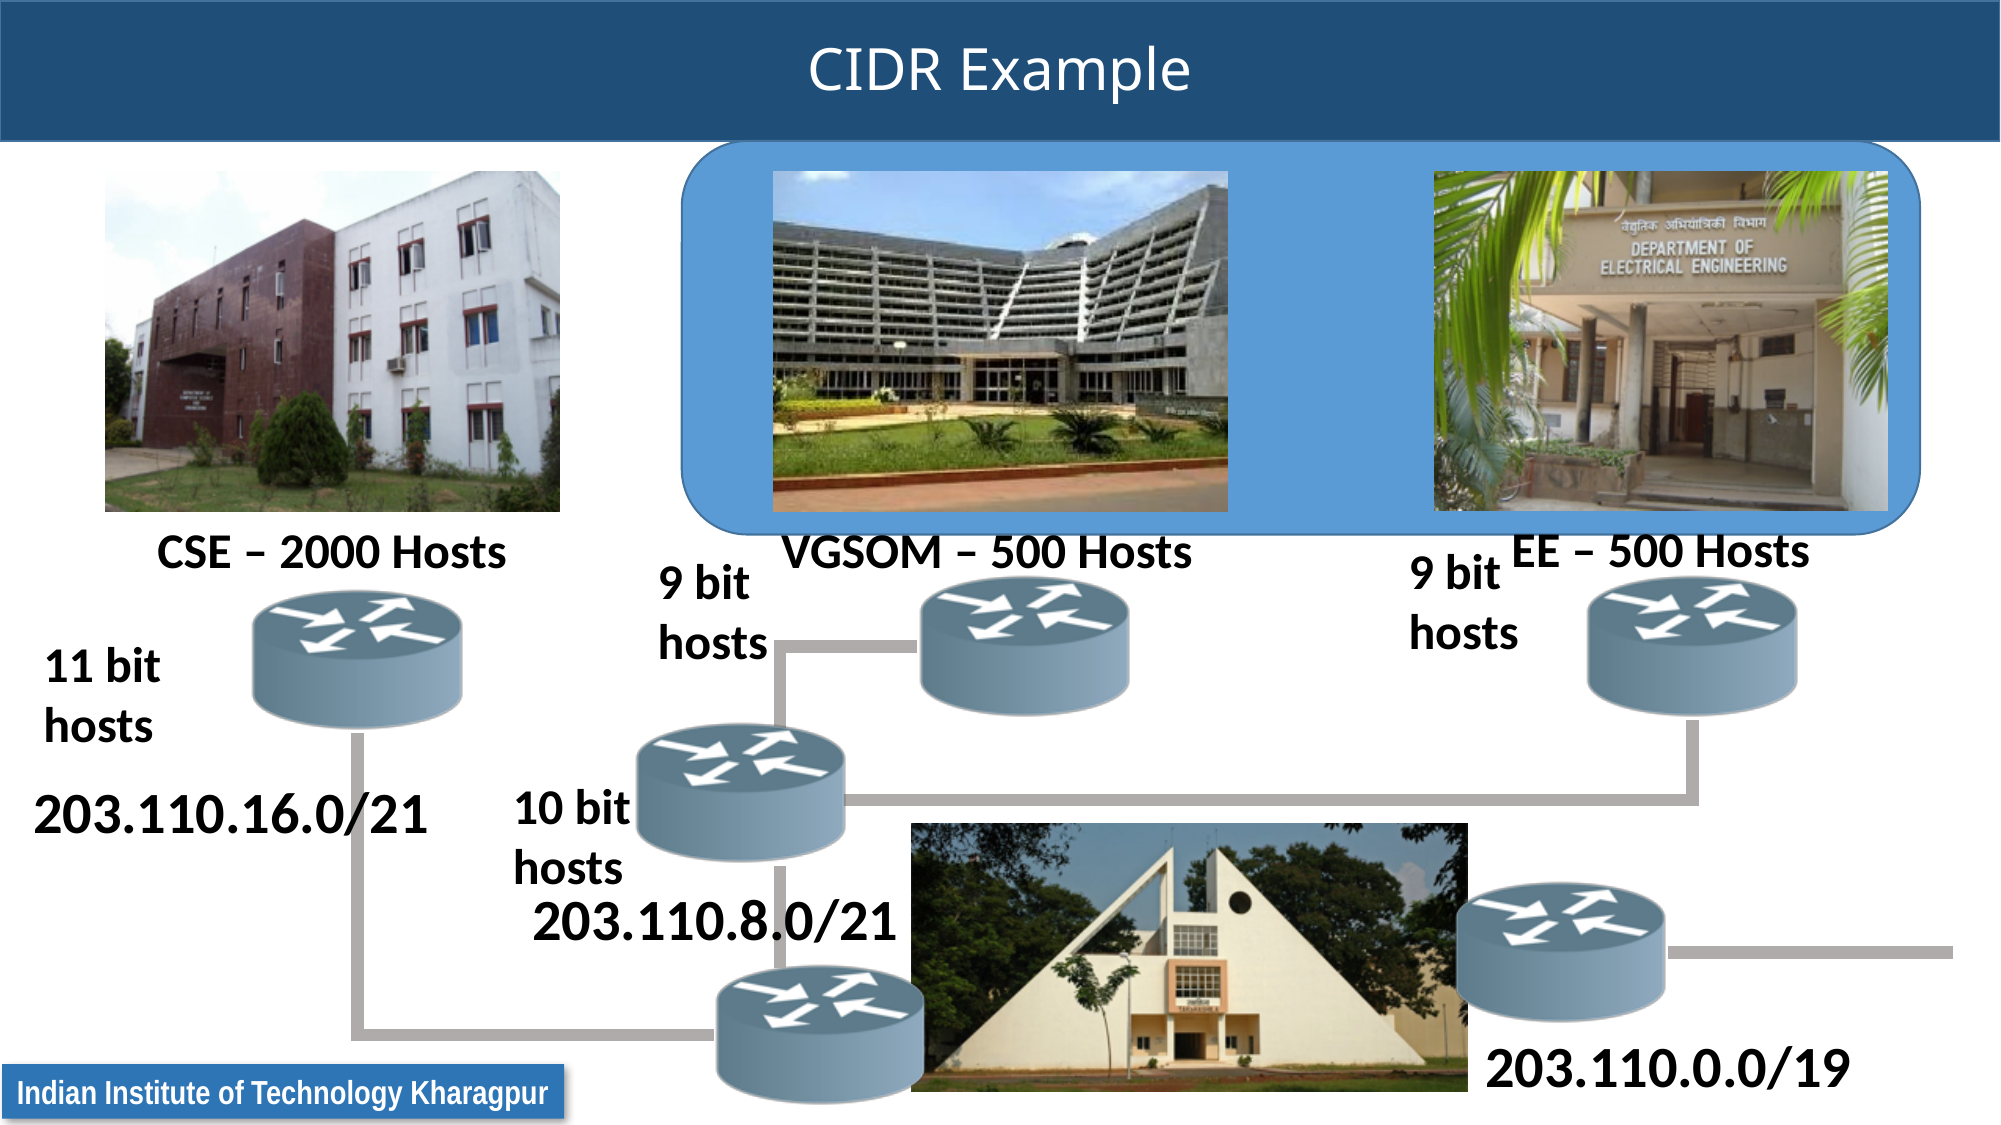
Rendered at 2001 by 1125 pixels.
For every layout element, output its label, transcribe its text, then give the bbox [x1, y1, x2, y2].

title CIDR Example [0, 1, 2000, 141]
picture [773, 171, 1228, 512]
picture [633, 720, 849, 867]
text_box CSE – 2000 Hosts [142, 512, 522, 587]
text_box VGSOM – 500 Hosts [766, 511, 1208, 587]
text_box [826, 719, 1693, 800]
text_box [776, 650, 921, 720]
picture [1434, 171, 1888, 511]
text_box 203.110.8.0/21 [714, 874, 779, 960]
text_box 9 bit hosts [1393, 531, 1597, 667]
text_box 203.110.0.0/19 [1470, 1022, 1867, 1107]
text_box 203.110.16.0/21 [18, 768, 357, 853]
text_box 203.110.8.0/21 [780, 874, 911, 960]
text_box EE – 500 Hosts [1496, 511, 1826, 585]
text_box 11 bit hosts [28, 624, 231, 760]
picture [105, 171, 560, 512]
picture [713, 823, 1669, 1108]
picture [917, 573, 1133, 719]
text_box 9 bit hosts [642, 542, 846, 678]
text_box [680, 141, 1922, 536]
picture [1584, 573, 1801, 720]
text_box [357, 732, 714, 1035]
picture [249, 587, 466, 733]
